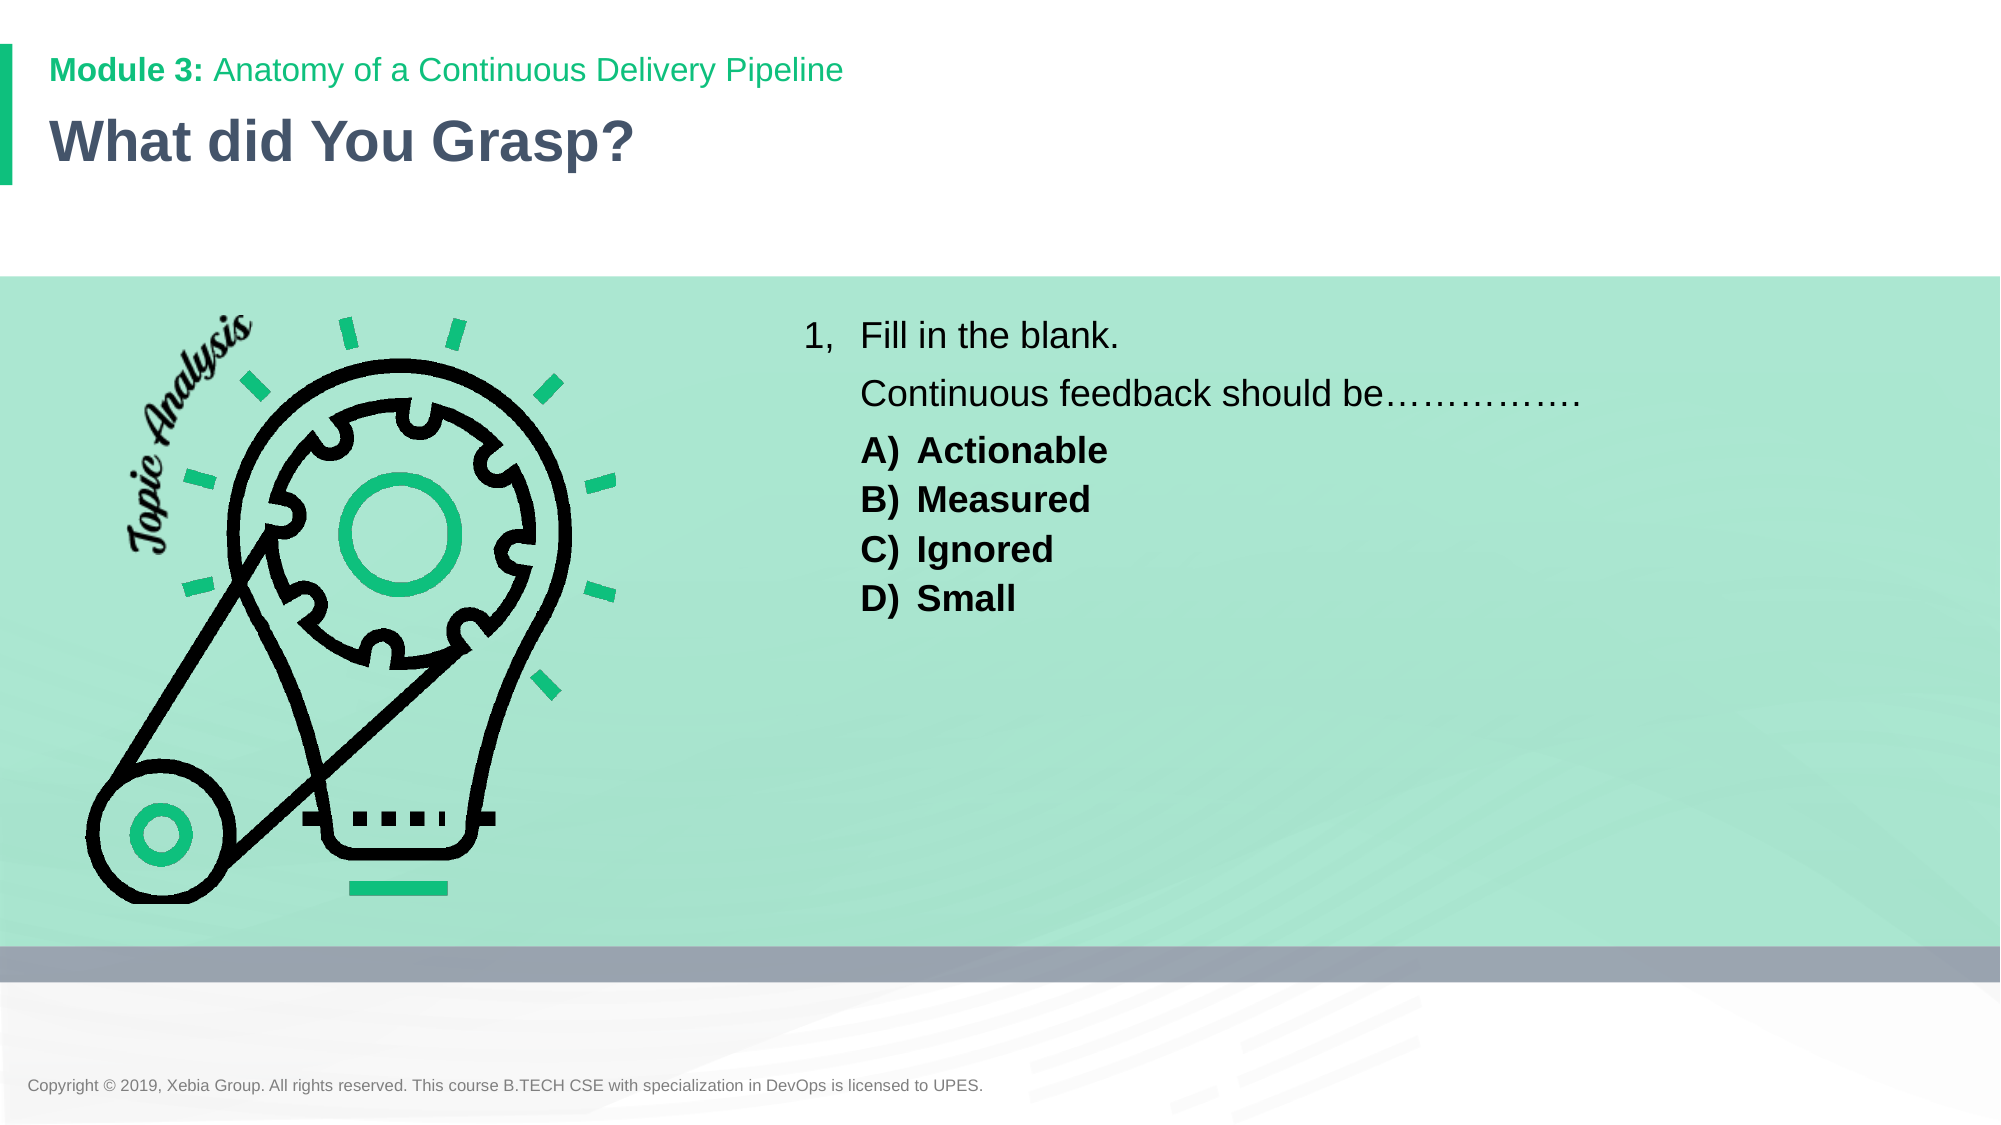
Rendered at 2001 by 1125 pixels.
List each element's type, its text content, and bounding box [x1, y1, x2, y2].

picture [0, 0, 2000, 276]
title What did You Grasp? [34, 103, 1887, 185]
list 1, Fill in the blank. Continuous feedback should be……………. Actionable Measured Ignored Small [788, 303, 1887, 919]
picture [85, 315, 616, 904]
picture [0, 983, 2000, 1125]
